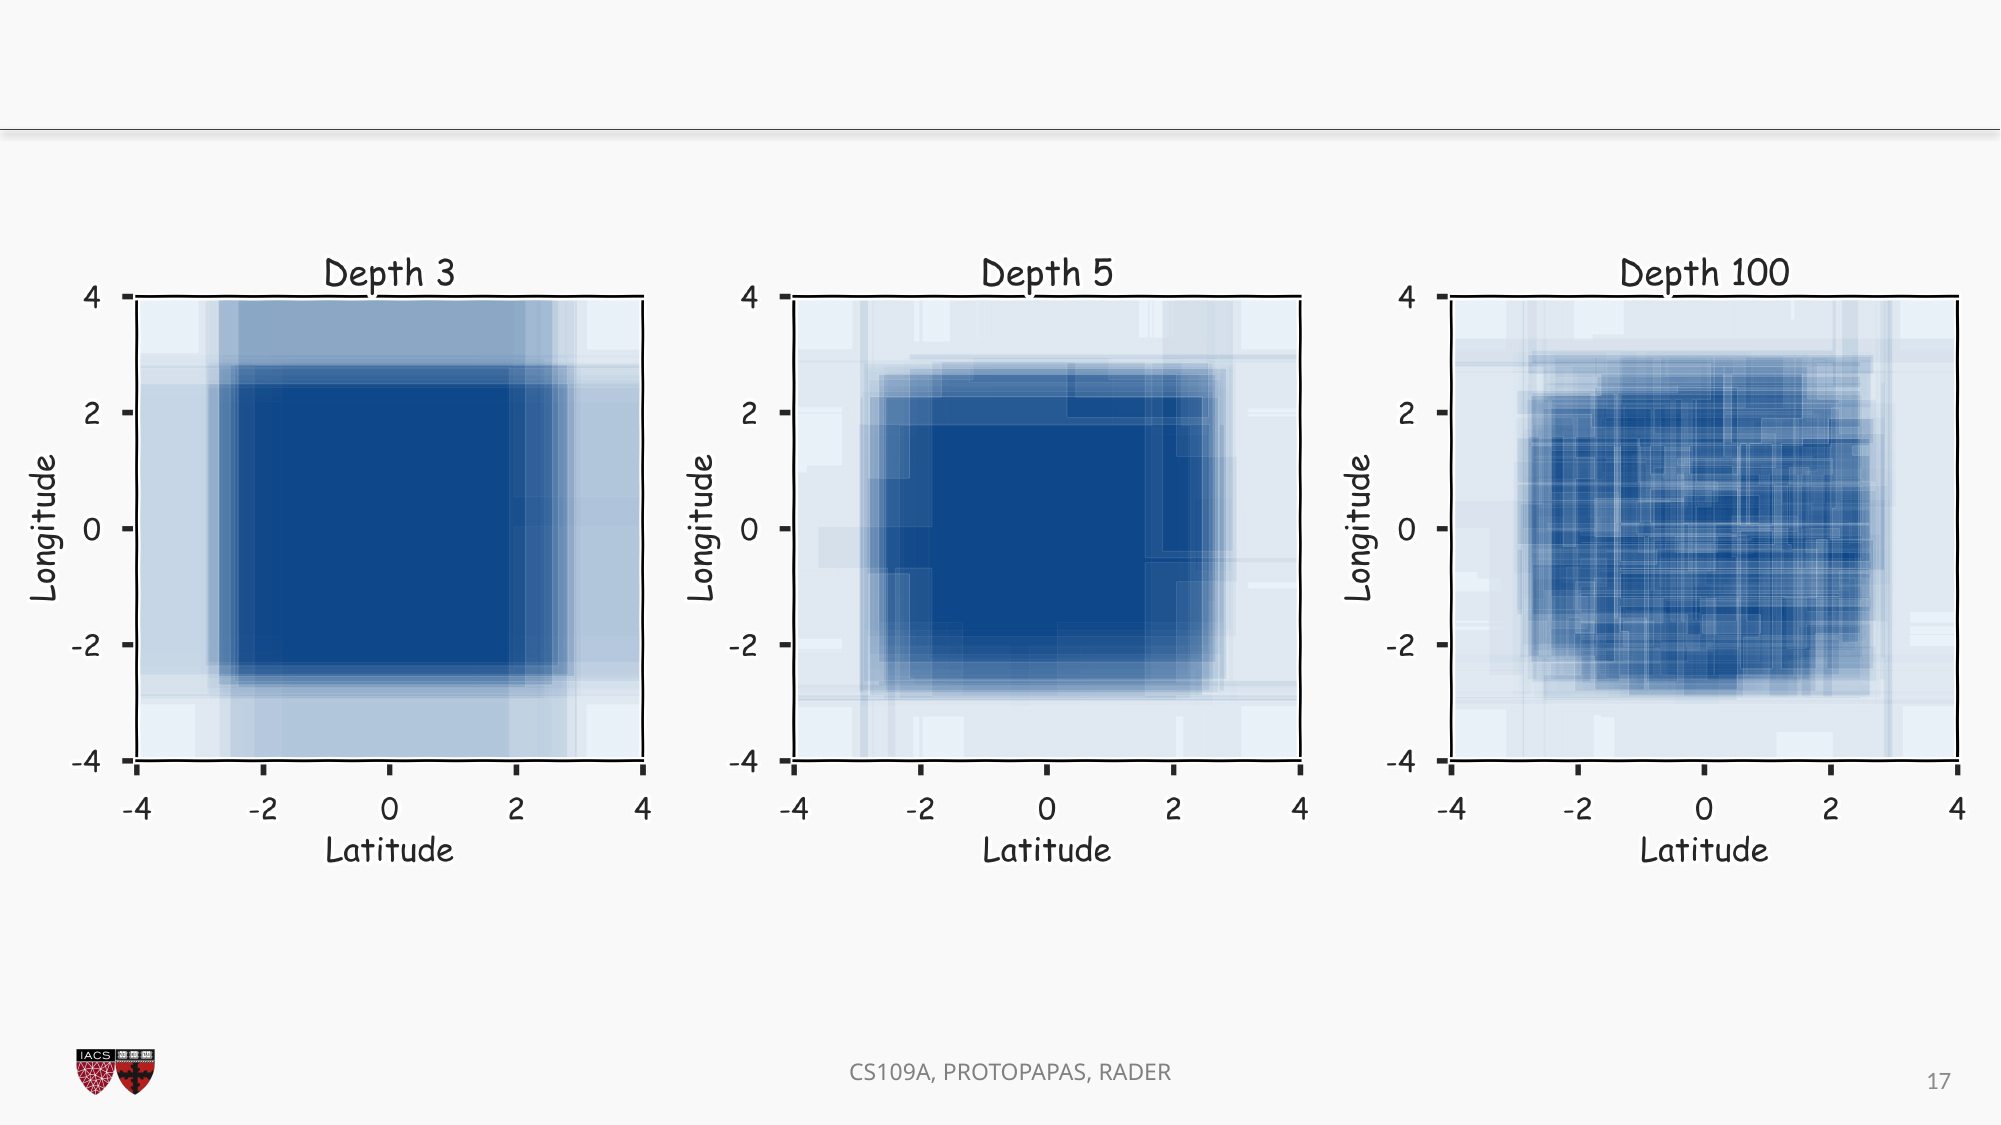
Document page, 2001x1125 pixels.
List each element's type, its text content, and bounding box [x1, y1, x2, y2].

picture [75, 1049, 155, 1095]
picture [0, 228, 2000, 897]
slide_number 17 [1500, 1050, 1967, 1110]
